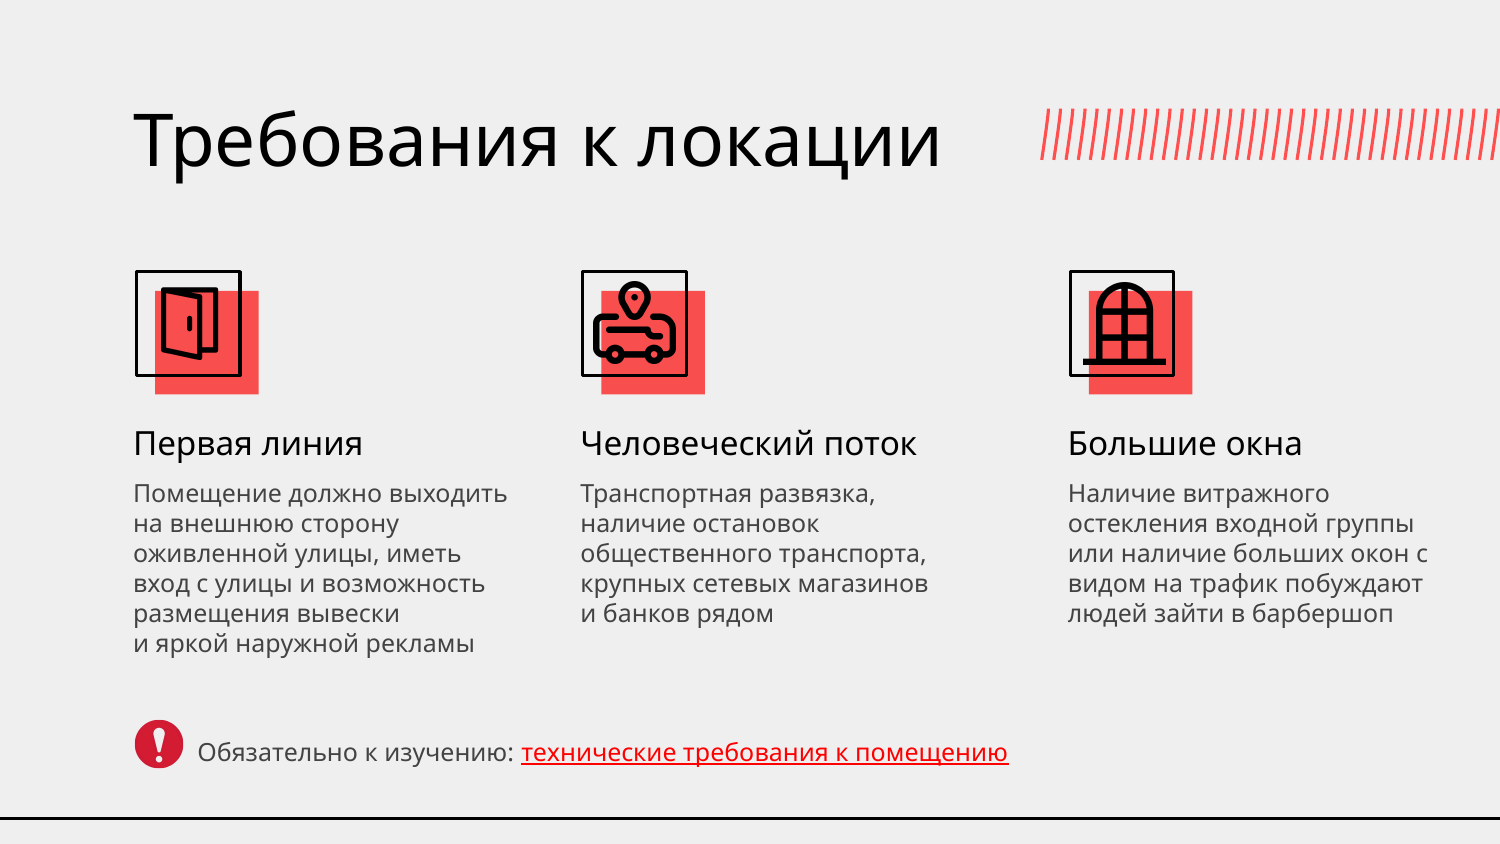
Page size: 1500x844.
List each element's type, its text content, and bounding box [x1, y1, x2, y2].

title Первая линия [118, 406, 488, 462]
text_box [582, 271, 687, 376]
text_box [601, 290, 705, 395]
subtitle Помещение должно выходить на внешнюю сторону оживленной улицы, иметь вход с улицы и возможность размещения вывески и яркой наружной рекламы [118, 462, 525, 656]
subtitle Транспортная развязка, наличие остановок общественного транспорта, крупных сетевых магазинов и банков рядом [565, 462, 961, 587]
text_box [155, 290, 259, 395]
picture [133, 718, 186, 770]
picture [593, 281, 677, 365]
subtitle Обязательно к изучению: технические требования к помещению [184, 716, 1181, 773]
picture [1082, 281, 1166, 365]
title Большие окна [1052, 406, 1423, 462]
text_box [136, 271, 241, 376]
picture [148, 281, 232, 365]
subtitle Наличие витражного остекления входной группы или наличие больших окон с видом на трафик побуждают людей зайти в барбершоп [1052, 462, 1448, 643]
title Требования к локации [118, 78, 1233, 173]
title Человеческий поток [565, 406, 998, 490]
text_box [1070, 271, 1174, 376]
text_box [1088, 290, 1193, 395]
